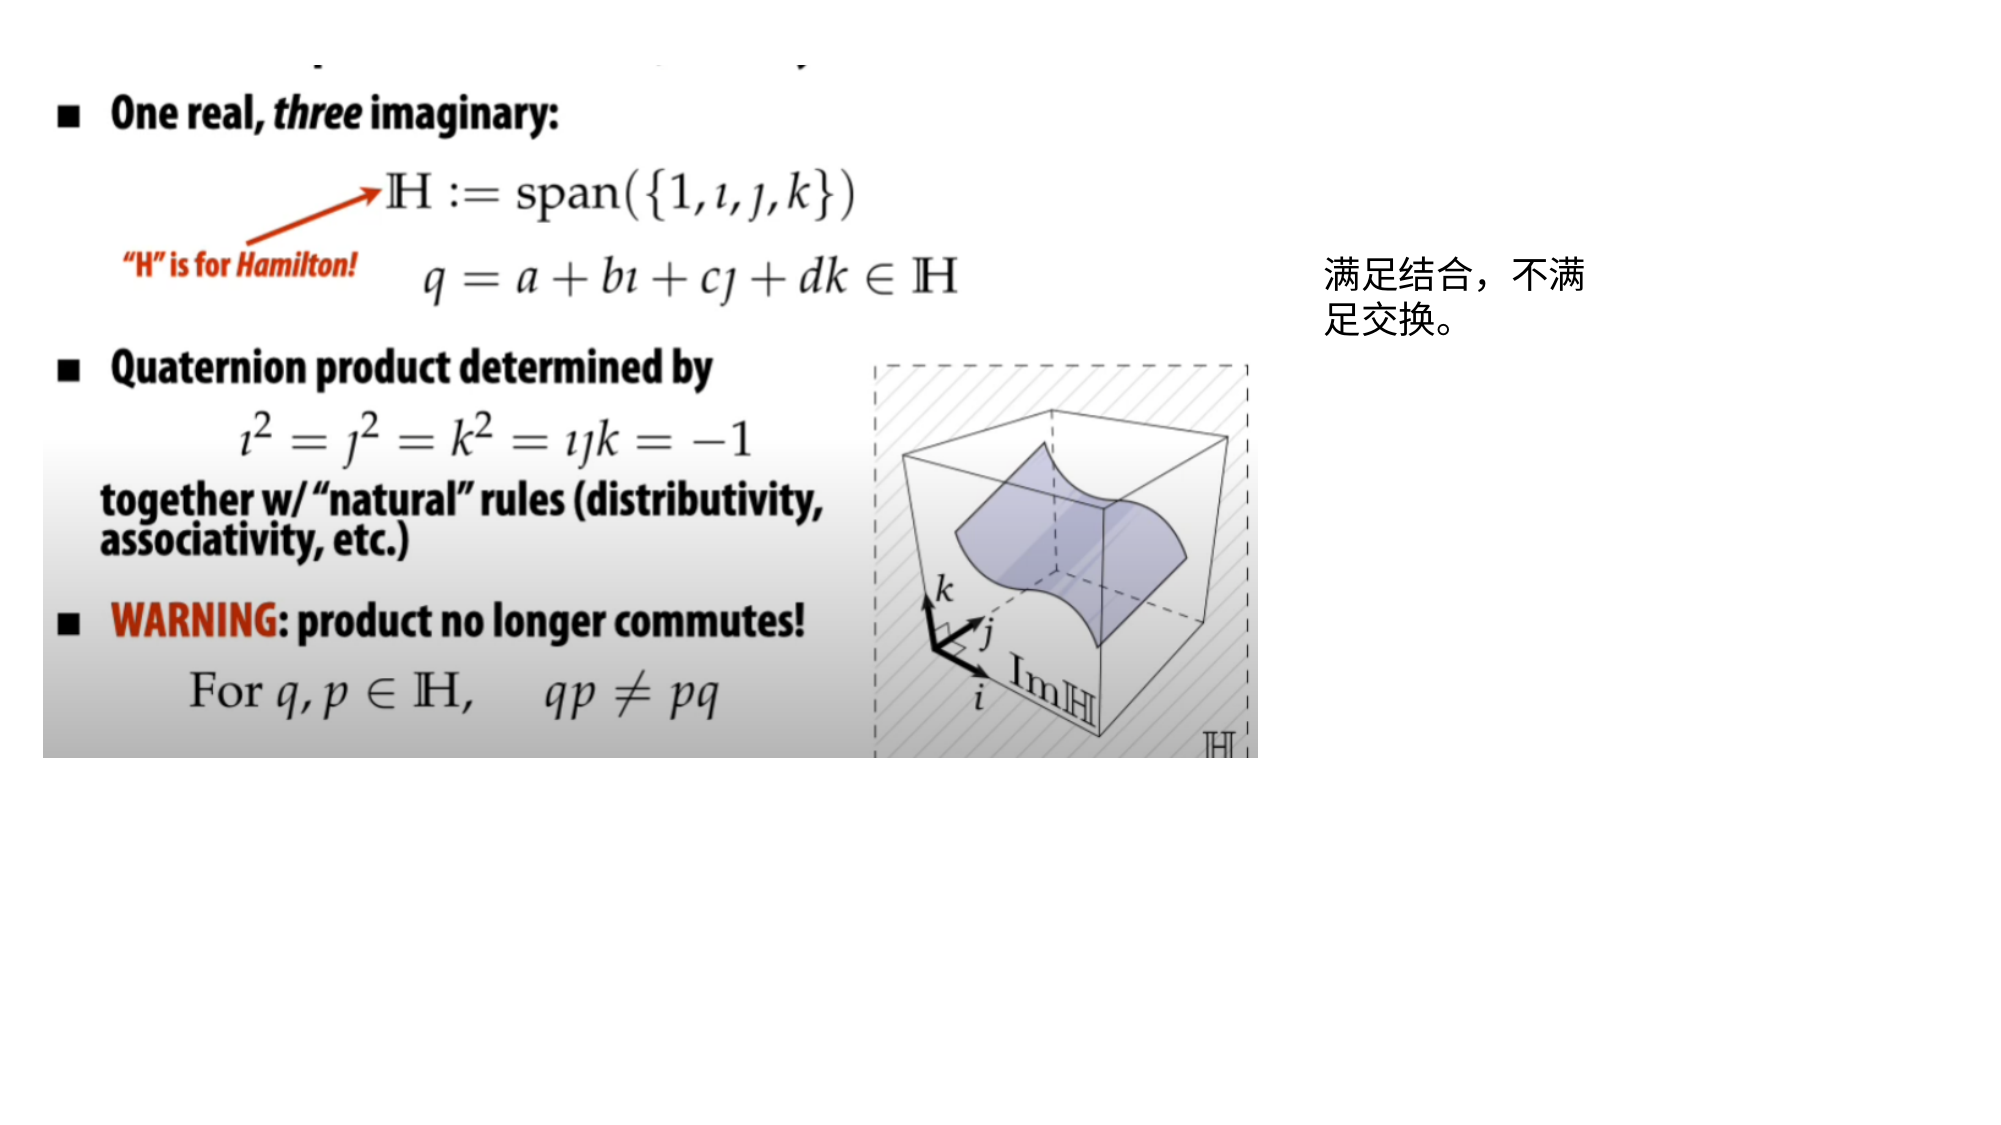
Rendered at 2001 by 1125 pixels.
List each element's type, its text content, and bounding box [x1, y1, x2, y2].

picture [43, 65, 1258, 758]
text_box 满足结合，不满足交换。 [1308, 244, 1606, 349]
